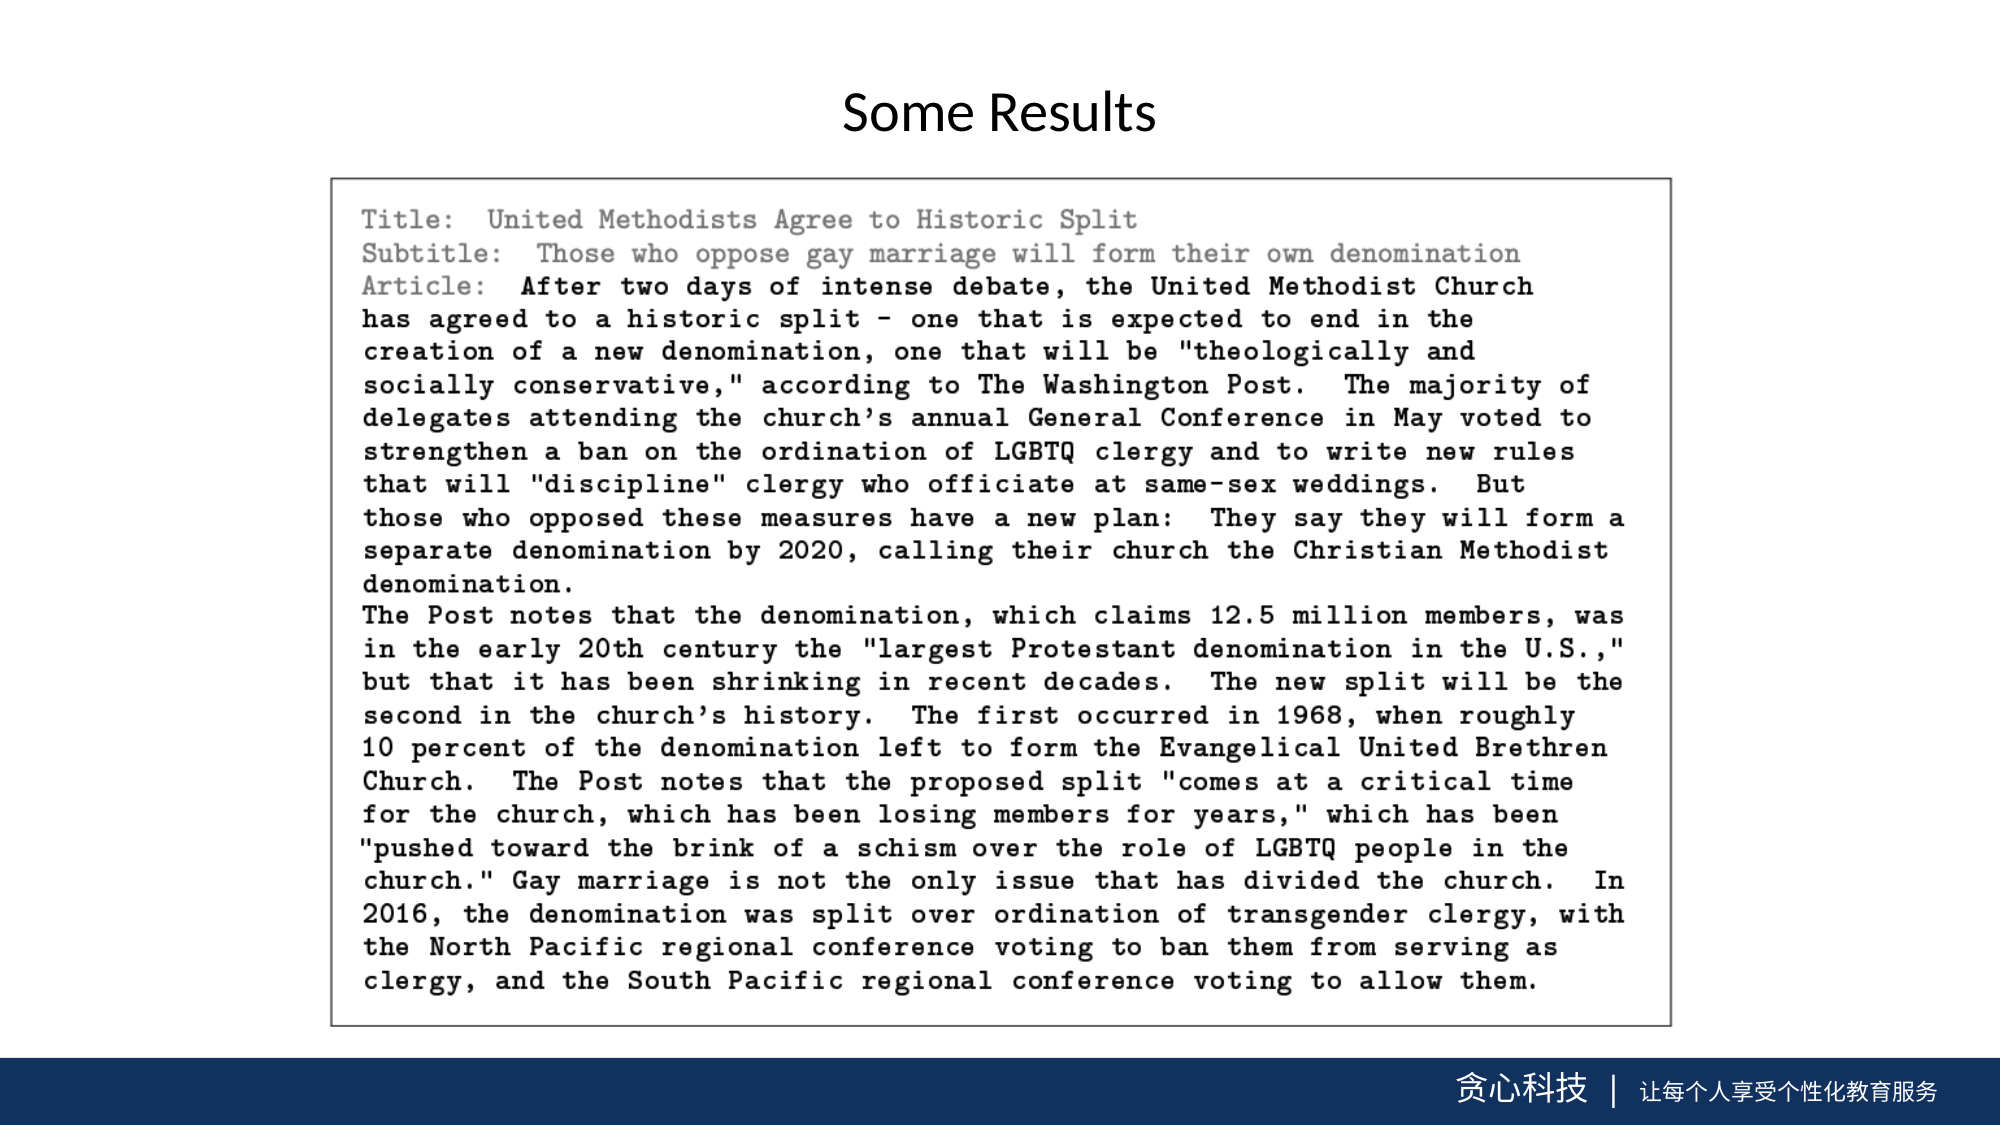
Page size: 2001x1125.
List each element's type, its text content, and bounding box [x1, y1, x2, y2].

text_box Some Results [398, 65, 1602, 151]
picture [312, 170, 1688, 1045]
